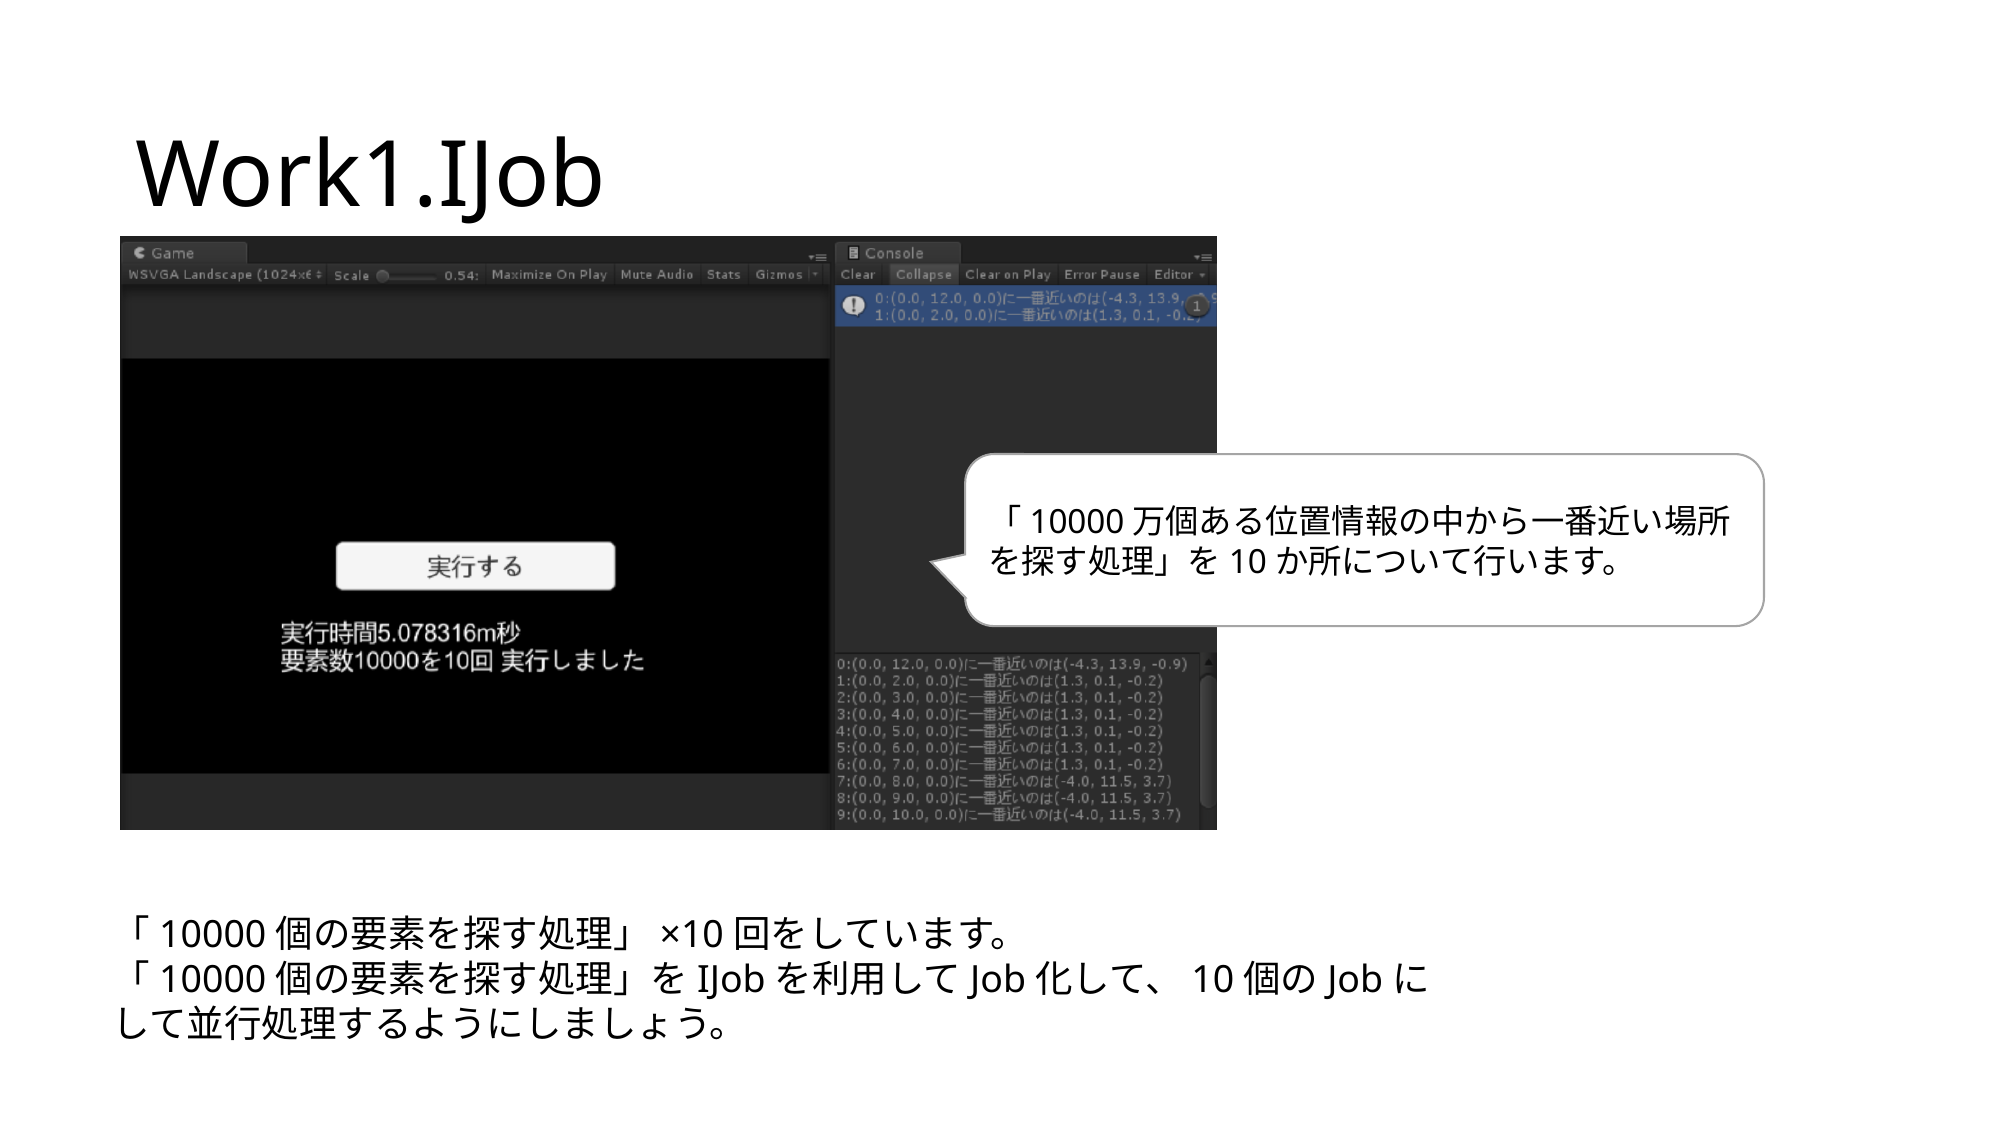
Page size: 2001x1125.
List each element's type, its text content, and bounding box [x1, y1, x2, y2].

title Work1.IJob [120, 67, 1846, 286]
text_box 「10000万個ある位置情報の中から一番近い場所を探す処理」を10か所について行います。 [1217, 453, 1766, 628]
text_box 「10000個の要素を探す処理」×10回をしています。 「10000個の要素を探す処理」をIJobを利用してJob化して、10個のJobにして並行処理するようにしましょう。 [97, 902, 1458, 1053]
picture [120, 236, 1217, 830]
